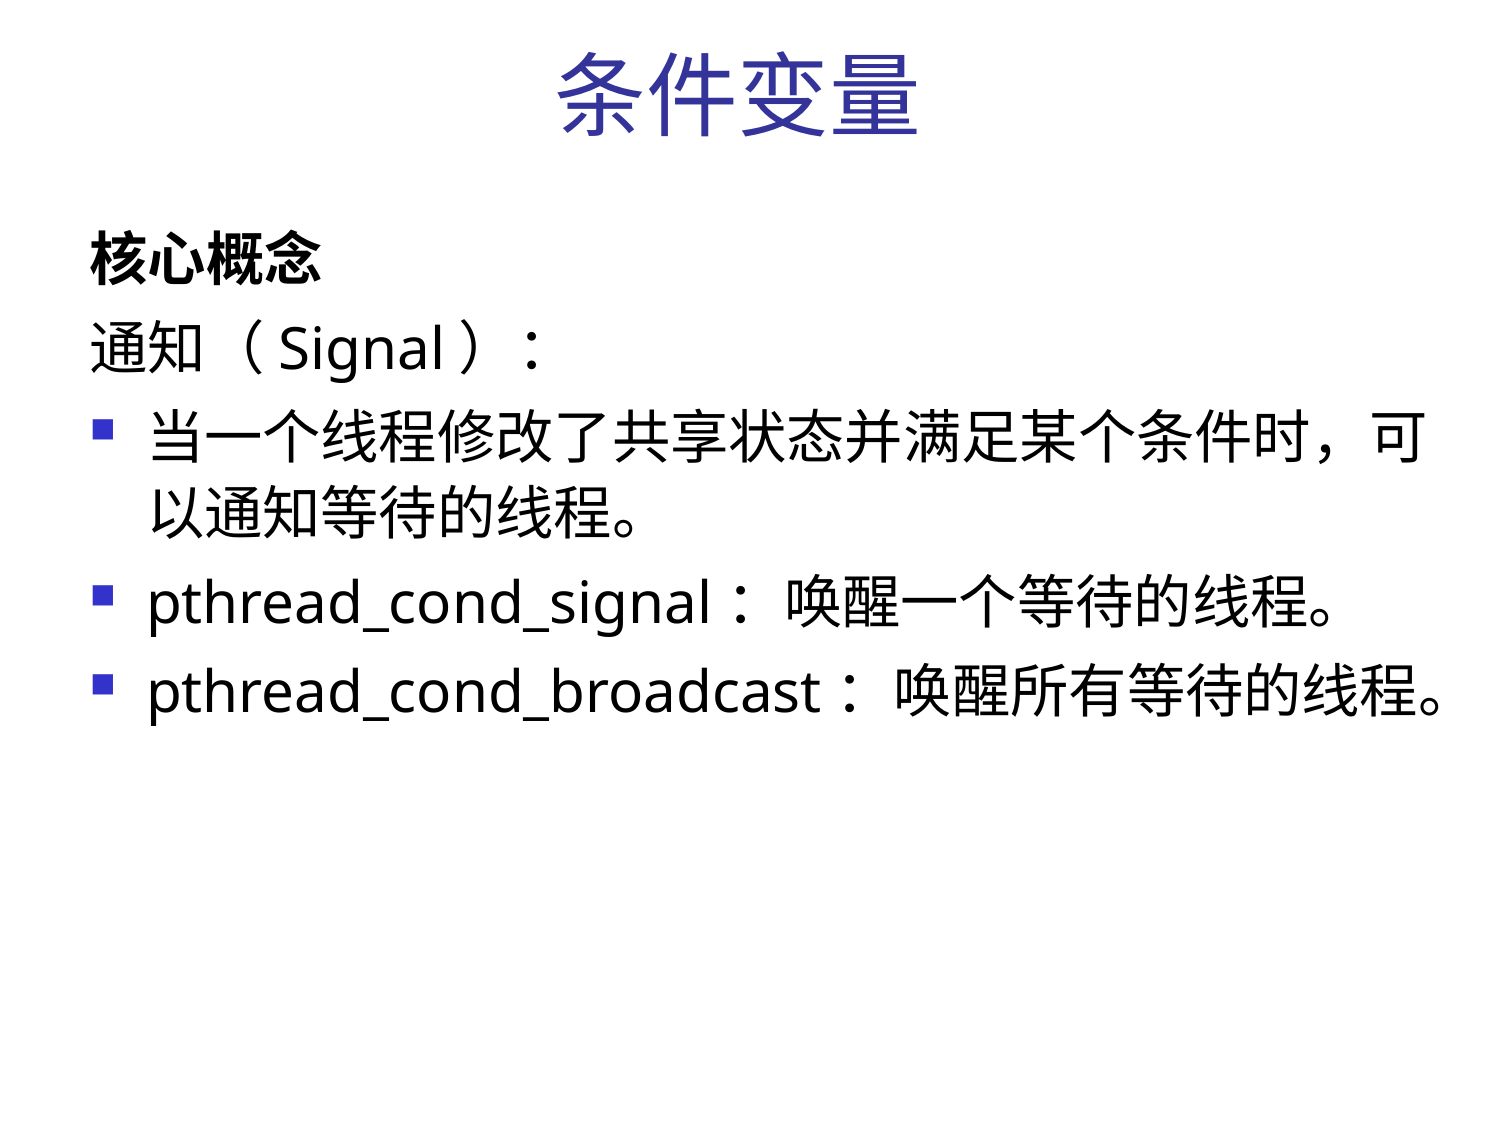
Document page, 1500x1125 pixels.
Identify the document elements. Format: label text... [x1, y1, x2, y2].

text_box 核心概念 通知（Signal）： 当一个线程修改了共享状态并满足某个条件时，可以通知等待的线程。 pthread_cond_signal：唤醒一个等待的线程。 pthread_cond_broadcast：唤醒所有等待的线程。 [74, 208, 1499, 846]
title 条件变量 [125, 30, 1351, 157]
